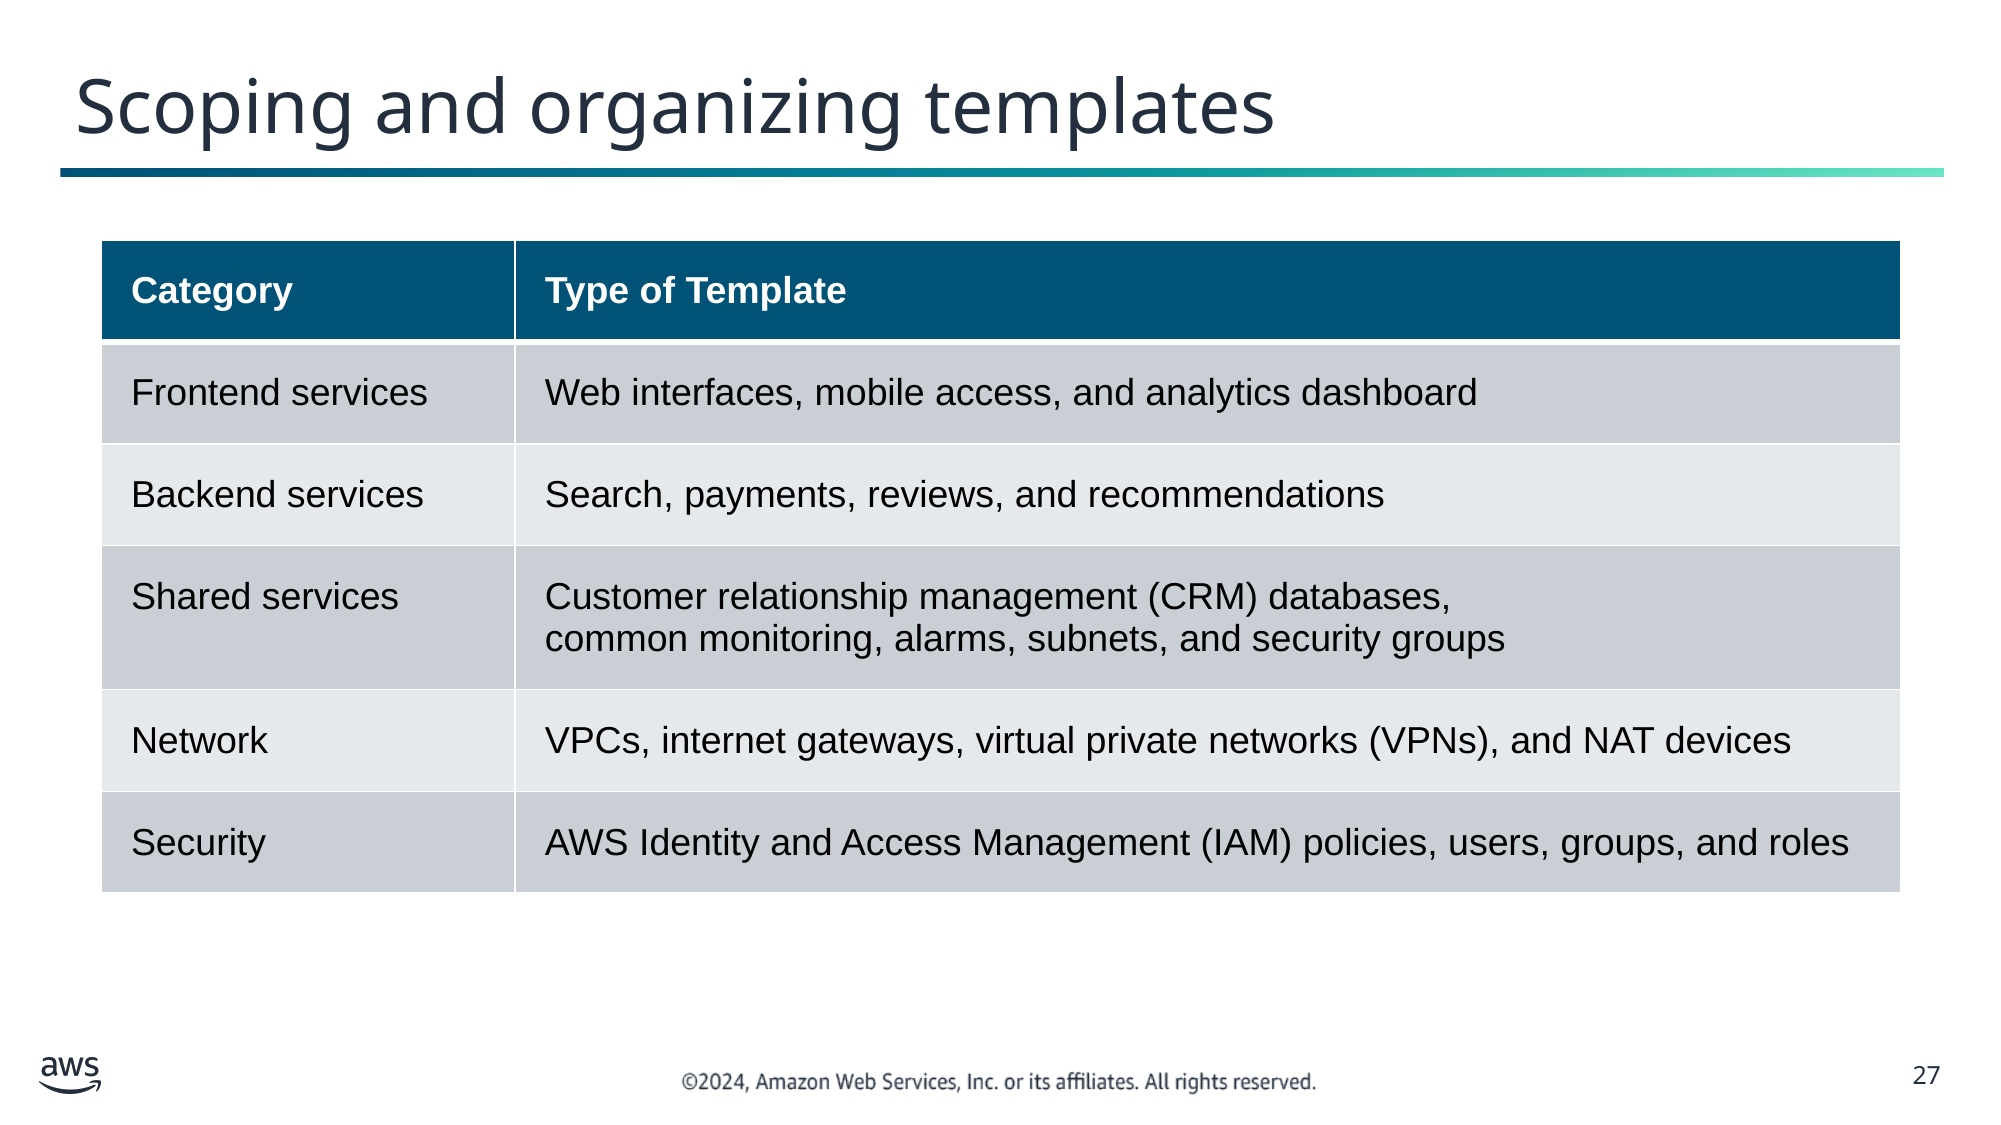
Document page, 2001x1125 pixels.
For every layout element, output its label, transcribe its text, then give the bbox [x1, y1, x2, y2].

table_cell Backend services [102, 445, 514, 545]
picture [681, 168, 1944, 177]
table_header Type of Template [516, 241, 1900, 339]
table_cell Network [102, 690, 514, 791]
table_cell Customer relationship management (CRM) databases, common monitoring, alarms, subnets, and security groups [516, 546, 1900, 689]
slide_number ‹#› [1861, 1057, 1941, 1095]
table_header Category [102, 241, 514, 339]
table_cell AWS Identity and Access Management (IAM) policies, users, groups, and roles [516, 792, 1900, 892]
table_cell VPCs, internet gateways, virtual private networks (VPNs), and NAT devices [516, 690, 1900, 791]
table_cell Security [102, 792, 514, 892]
picture [621, 1061, 1378, 1105]
table_cell Web interfaces, mobile access, and analytics dashboard [516, 345, 1900, 443]
table_cell Frontend services [102, 345, 514, 443]
table_cell Shared services [102, 546, 514, 689]
title Scoping and organizing templates [60, 49, 1941, 170]
table_cell Search, payments, reviews, and recommendations [516, 445, 1900, 545]
picture [39, 1057, 101, 1094]
